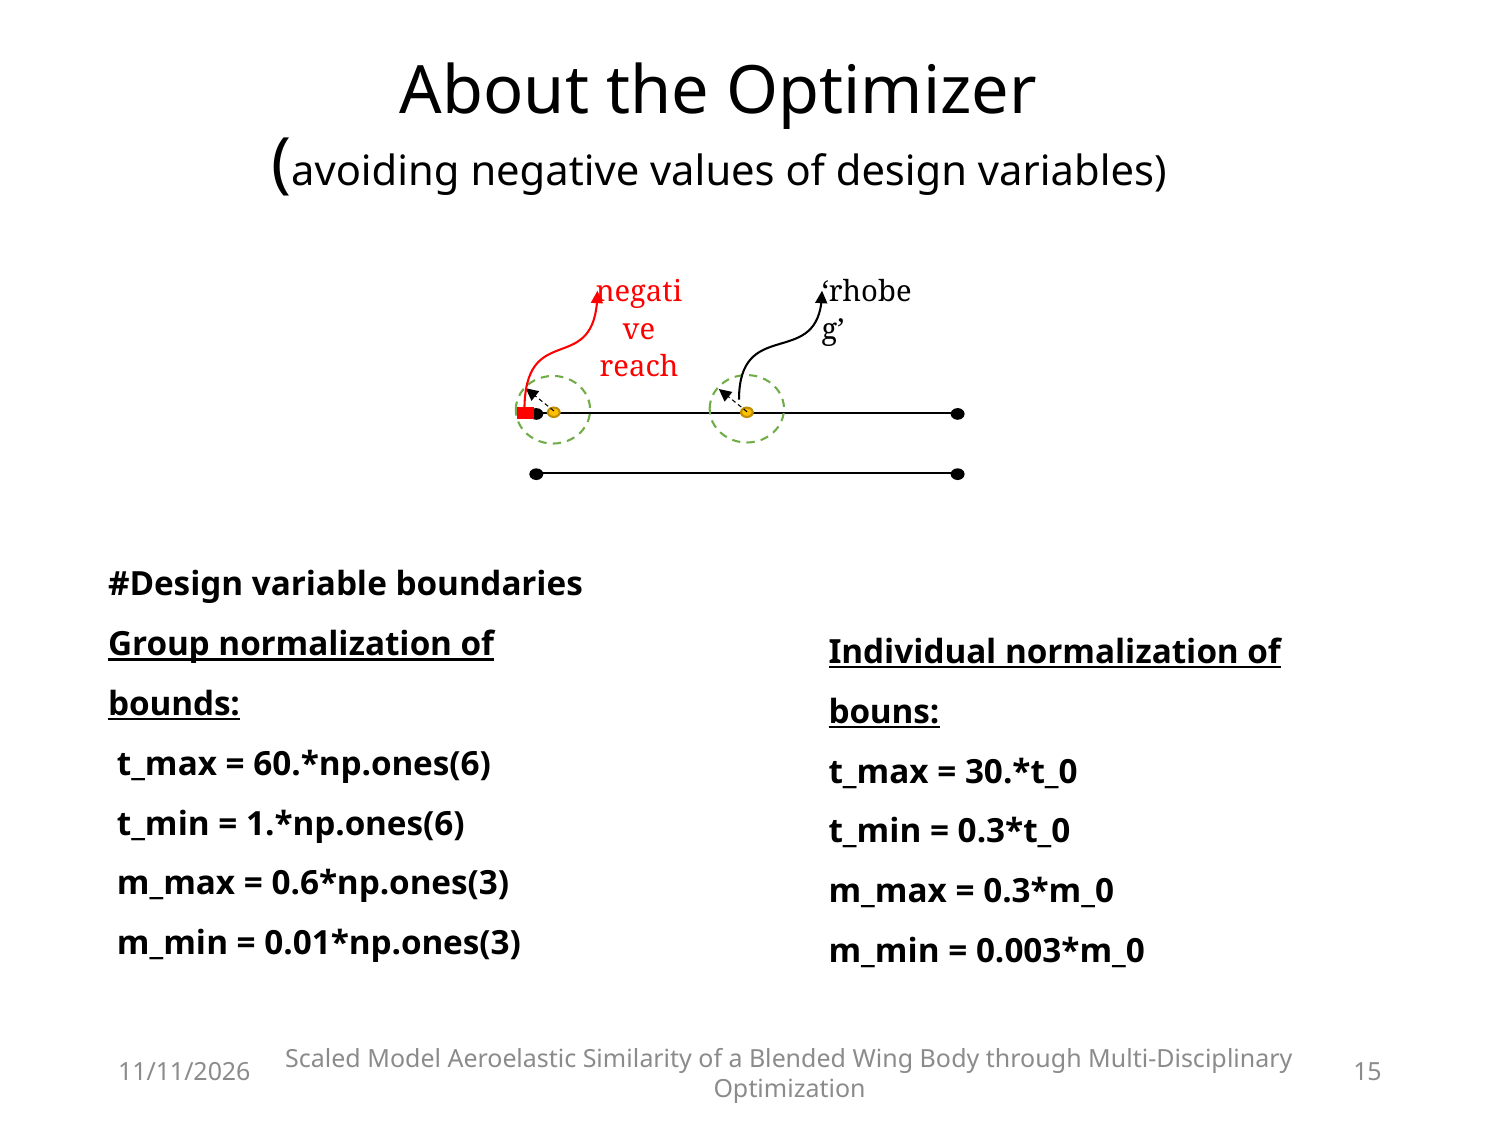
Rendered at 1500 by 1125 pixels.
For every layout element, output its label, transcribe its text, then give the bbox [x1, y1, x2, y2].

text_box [395, 262, 1105, 526]
text_box #Design variable boundaries Group normalization of bounds: t_max = 60.*np.ones(6) t_min = 1.*np.ones(6) m_max = 0.6*np.ones(3) m_min = 0.01*np.ones(3) [93, 535, 601, 969]
slide_number 15-Sep-19 [103, 1042, 441, 1103]
text_box Individual normalization of bouns: t_max = 30.*t_0 t_min = 0.3*t_0 m_max = 0.3*m_0 m_min = 0.003*m_0 [813, 602, 1397, 977]
footer Scaled Model Aeroelastic Similarity of a Blended Wing Body through Multi-Disciplinary Optimization [258, 1053, 1321, 1092]
title About the Optimizer (avoiding negative values of design variables) [72, 116, 1366, 208]
slide_number 15 [1059, 1042, 1397, 1103]
